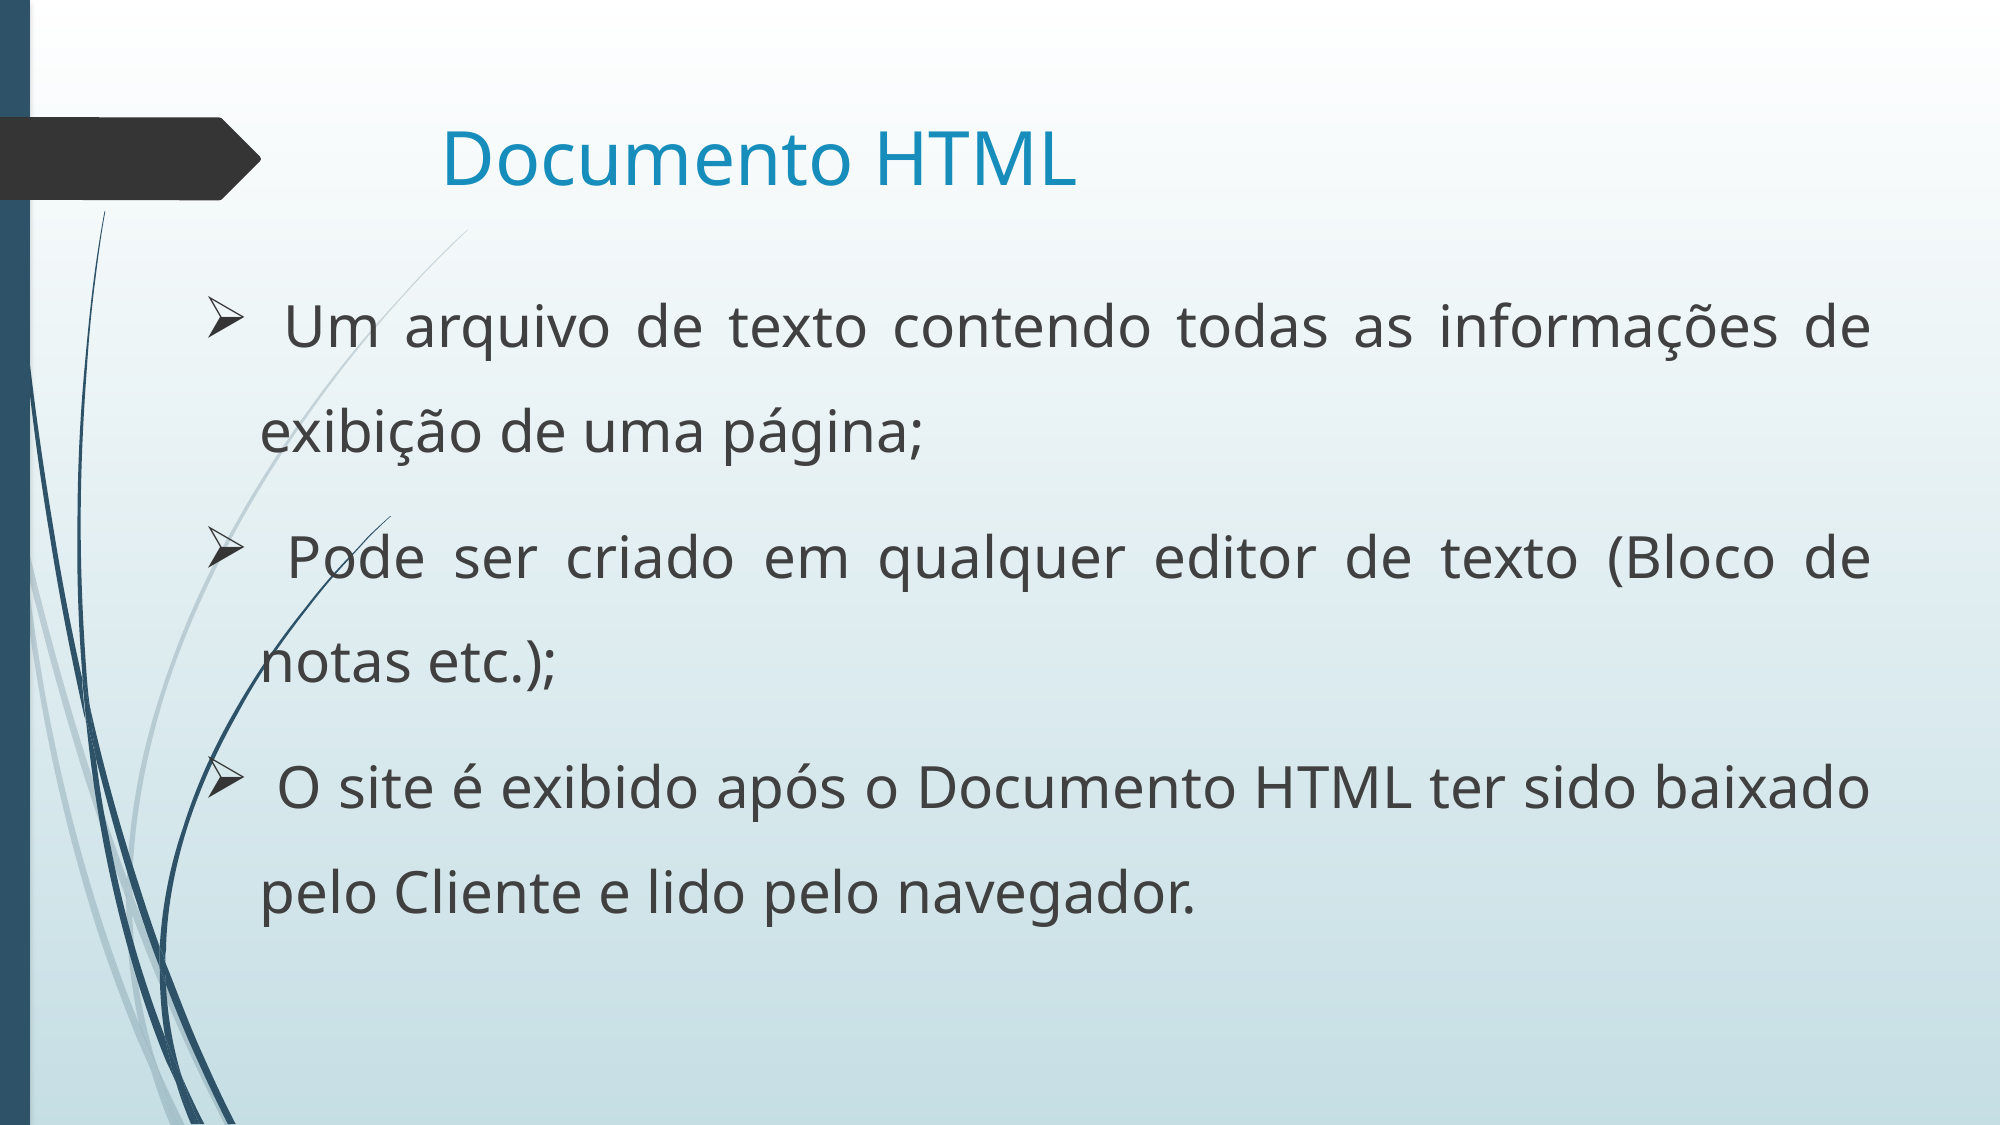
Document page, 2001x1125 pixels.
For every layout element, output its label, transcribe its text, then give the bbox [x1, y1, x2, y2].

list Um arquivo de texto contendo todas as informações de exibição de uma página; Pode ser criado em qualquer editor de texto (Bloco de notas etc.); O site é exibido após o Documento HTML ter sido baixado pelo Cliente e lido pelo navegador. [188, 247, 1888, 970]
title Documento HTML [425, 102, 1888, 247]
